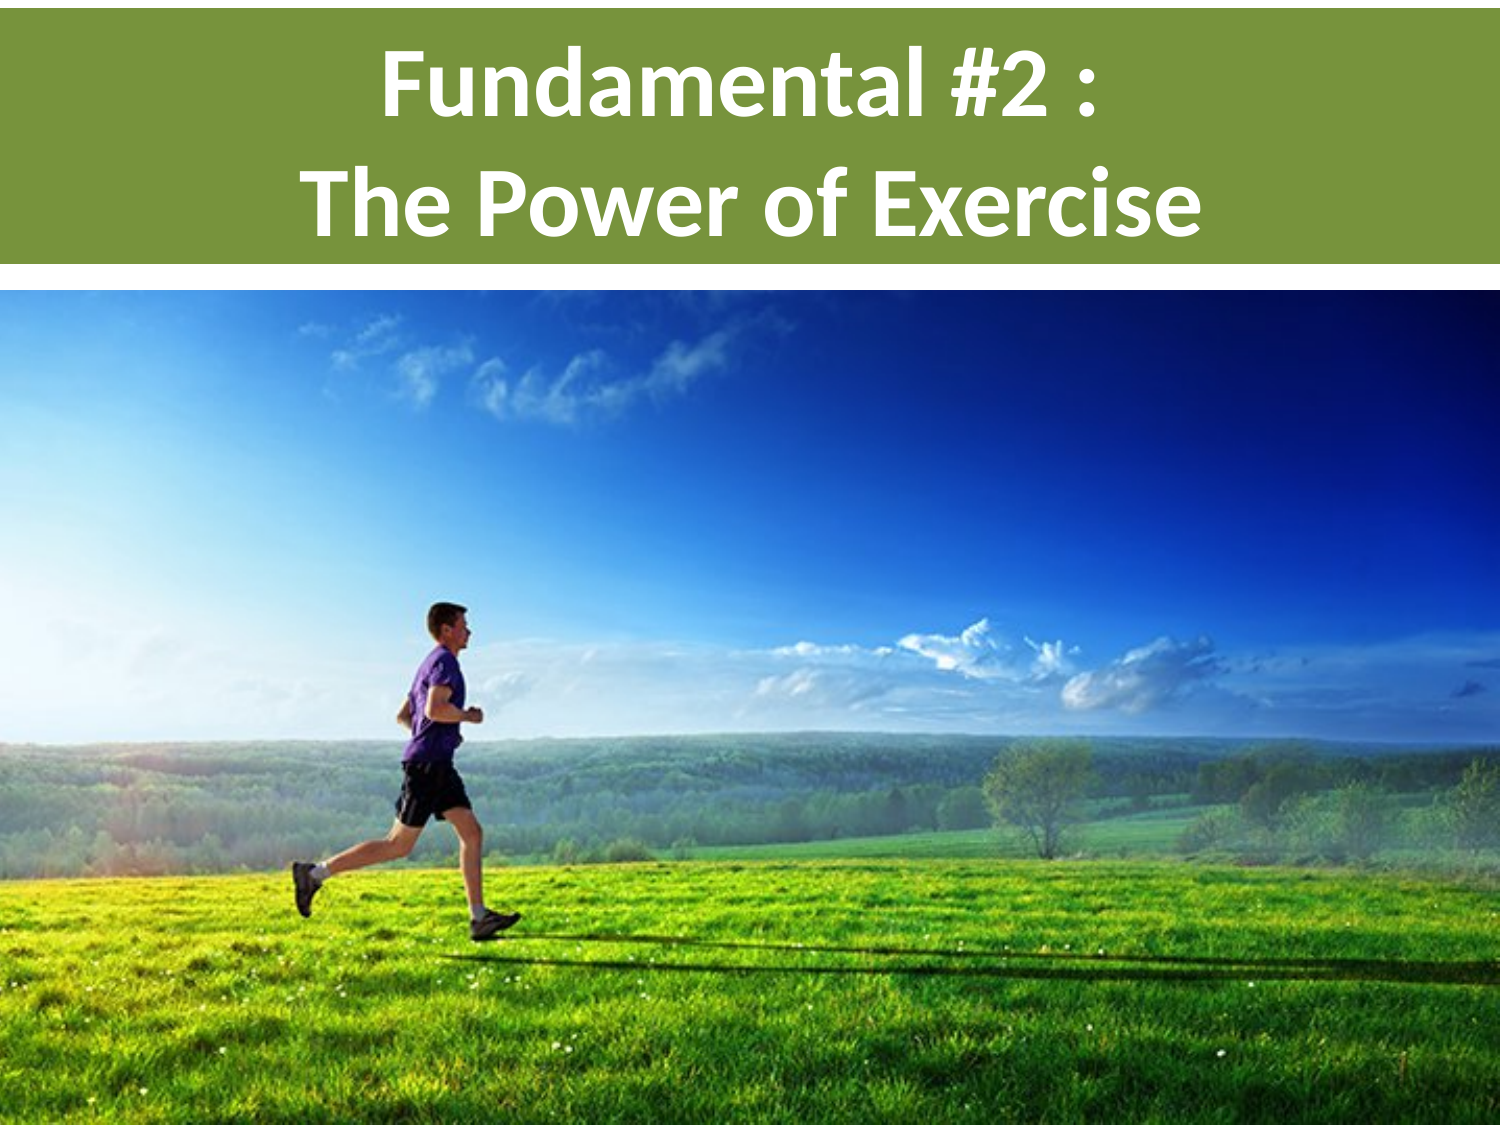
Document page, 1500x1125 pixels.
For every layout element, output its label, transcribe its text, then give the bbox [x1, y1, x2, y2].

picture [0, 290, 1500, 1125]
text_box Fundamental #2 : The Power of Exercise [0, 8, 1500, 264]
